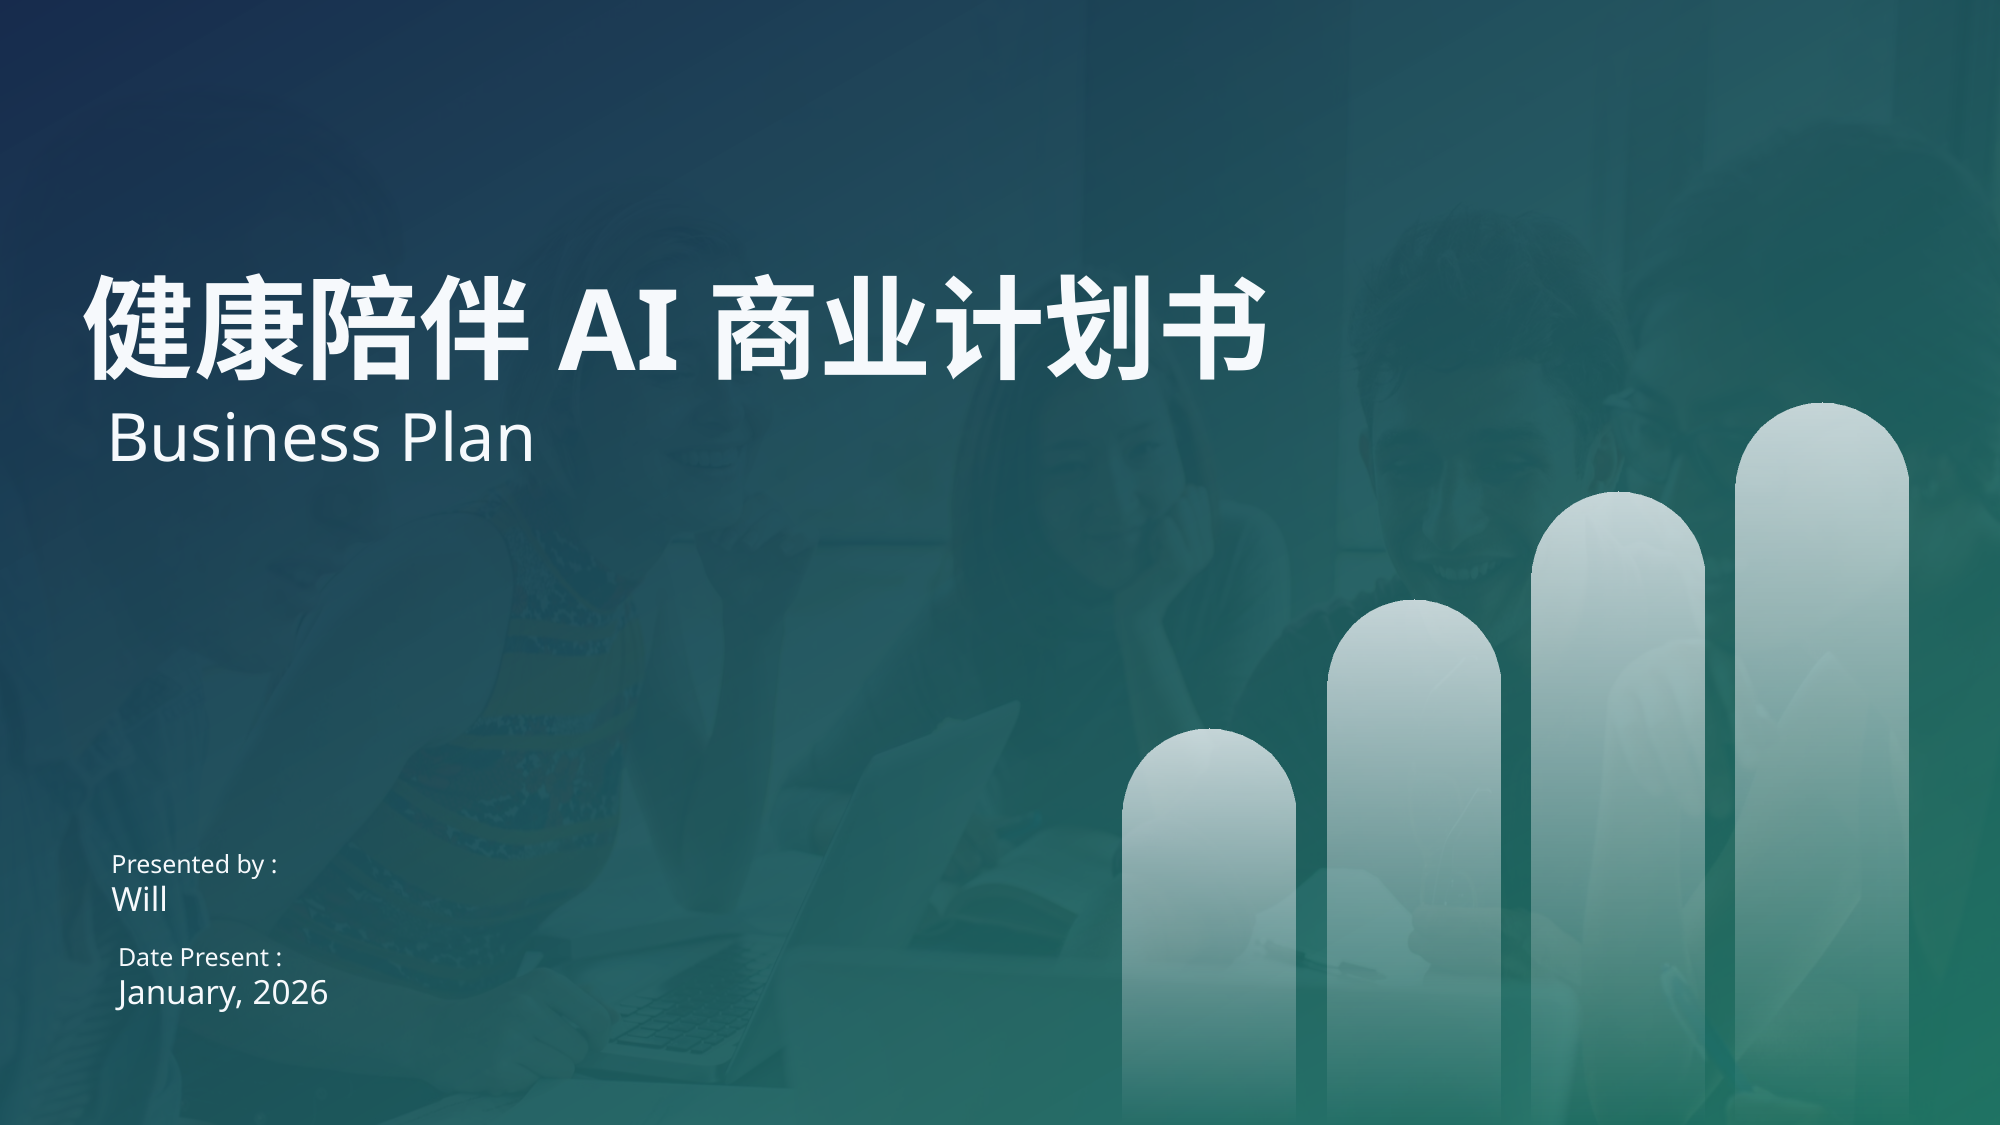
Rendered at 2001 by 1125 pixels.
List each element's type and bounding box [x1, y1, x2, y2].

picture [0, 0, 2000, 1125]
text_box [1122, 402, 1909, 1125]
